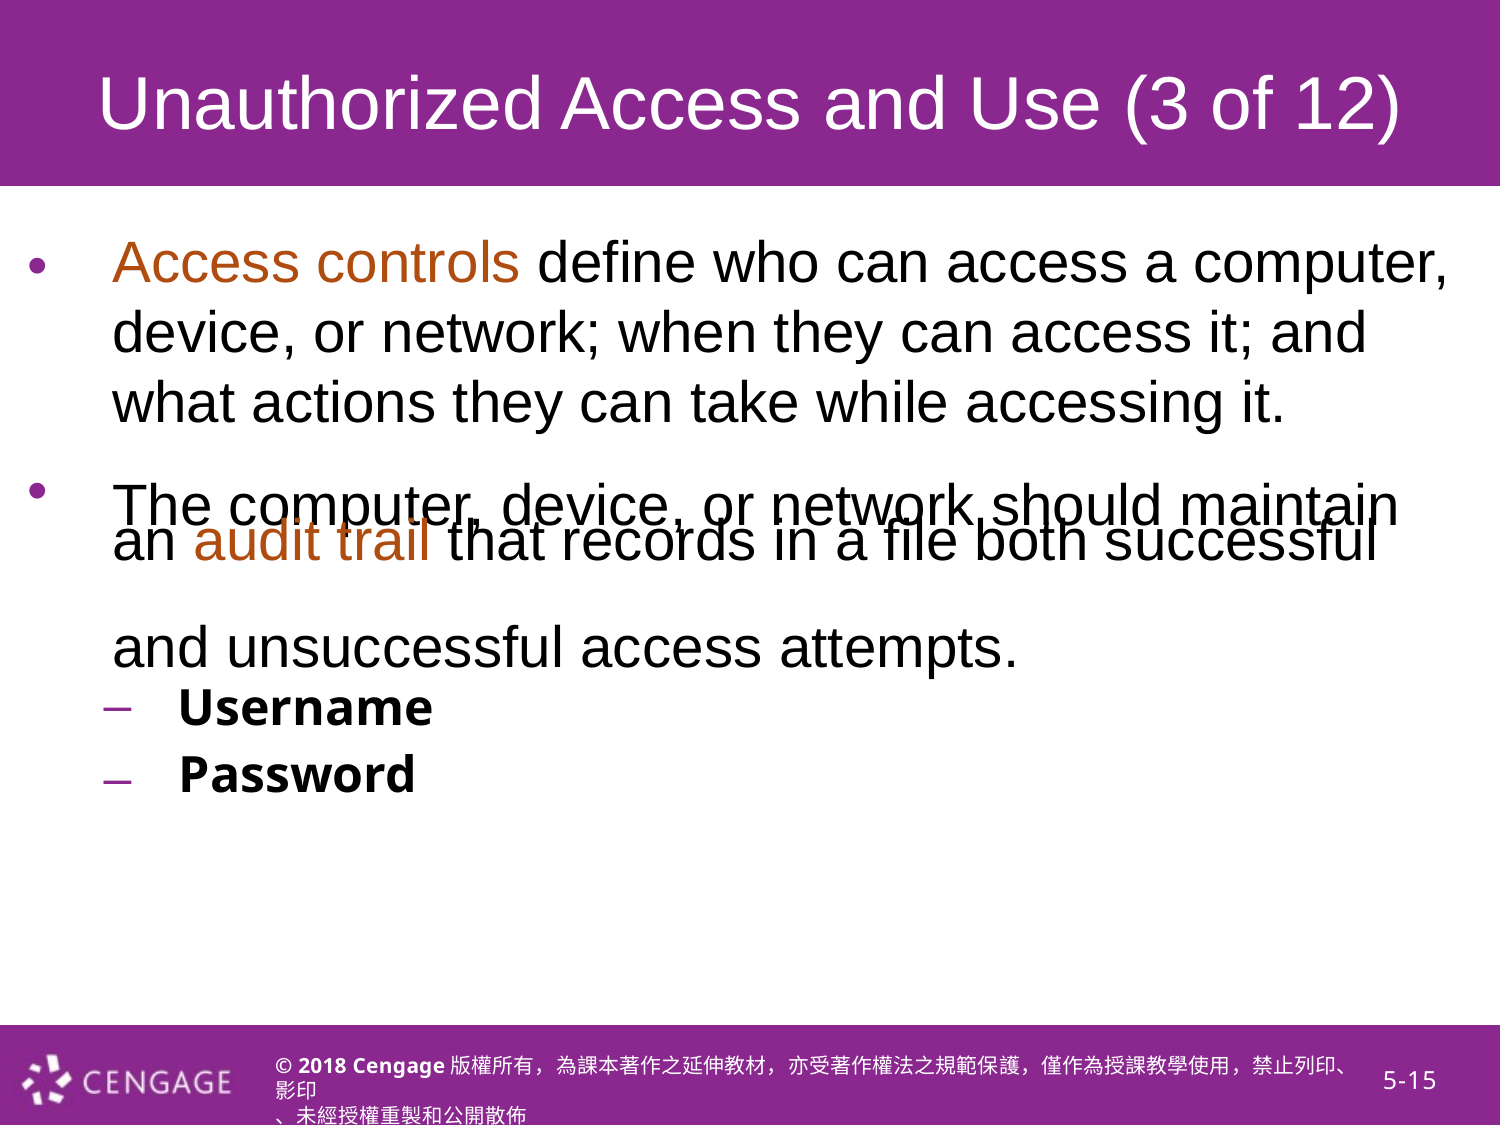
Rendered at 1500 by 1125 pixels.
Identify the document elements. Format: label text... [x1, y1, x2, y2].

text_box • [27, 215, 49, 298]
text_box Password [177, 736, 419, 803]
text_box Access controls define who can access a computer, device, or network; when they can access it; and what actions they can take while accessing it. The computer, device, or network should maintain an audit trail that records in a file both successful and unsuccessful access attempts. [112, 224, 1494, 679]
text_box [0, 1024, 1500, 1125]
text_box • [27, 440, 49, 523]
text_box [0, 0, 1500, 187]
text_box Username [177, 662, 439, 736]
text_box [274, 1032, 1333, 1120]
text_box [7, 4, 1493, 176]
text_box – – [103, 659, 132, 806]
